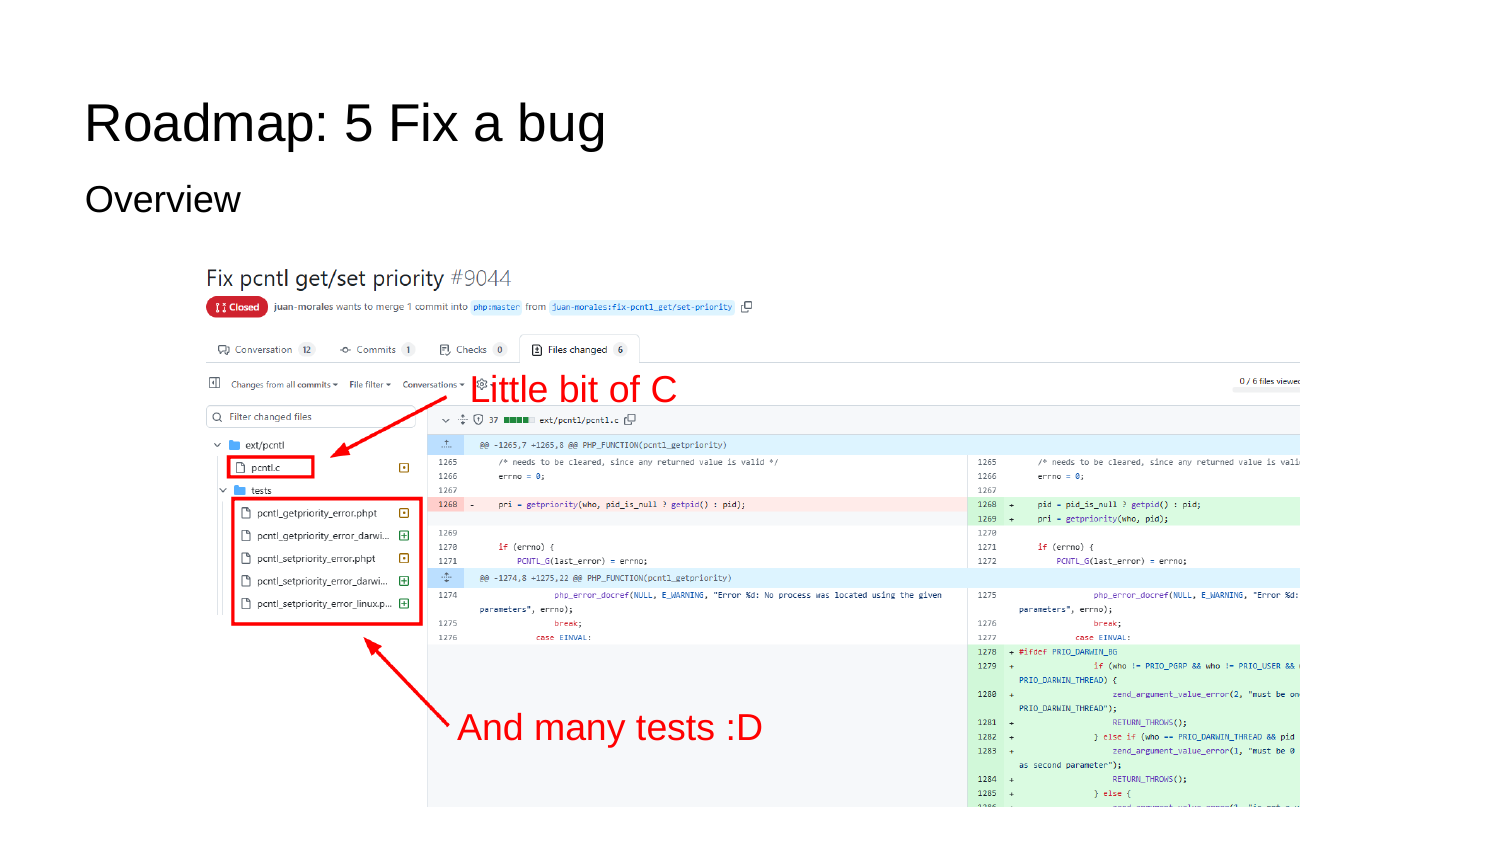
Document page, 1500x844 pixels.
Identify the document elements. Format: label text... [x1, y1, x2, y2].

picture [199, 244, 1300, 807]
title Roadmap: 5 Fix a bug [69, 72, 1468, 160]
title Overview [69, 160, 1468, 233]
